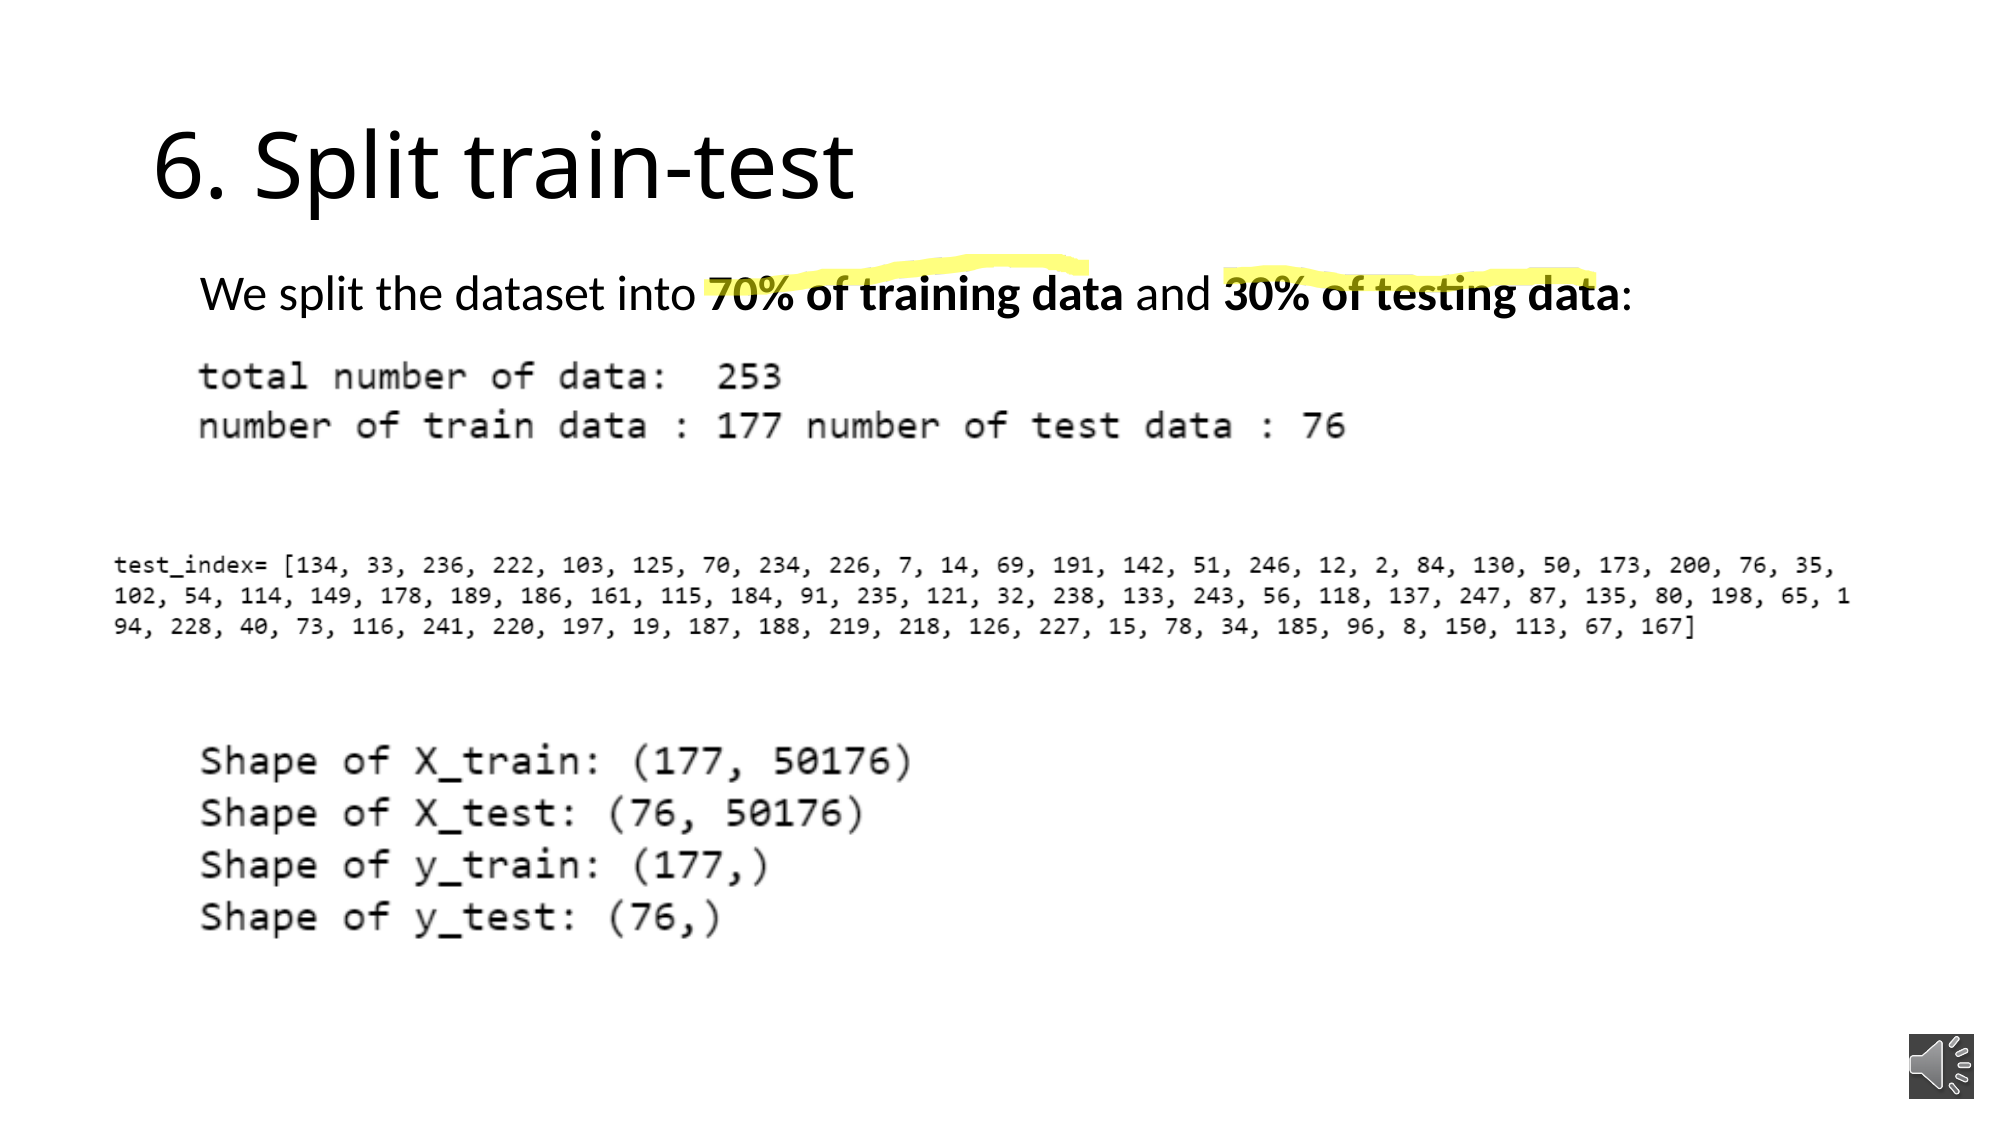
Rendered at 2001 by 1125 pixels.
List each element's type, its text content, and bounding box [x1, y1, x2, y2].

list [172, 348, 1368, 476]
title 6. Split train-test [137, 59, 1863, 278]
picture [704, 254, 1608, 313]
text_box We split the dataset into 70% of training data and 30% of testing data: [184, 253, 1744, 328]
picture [1908, 1033, 1975, 1100]
picture [99, 546, 1863, 661]
picture [184, 731, 945, 968]
